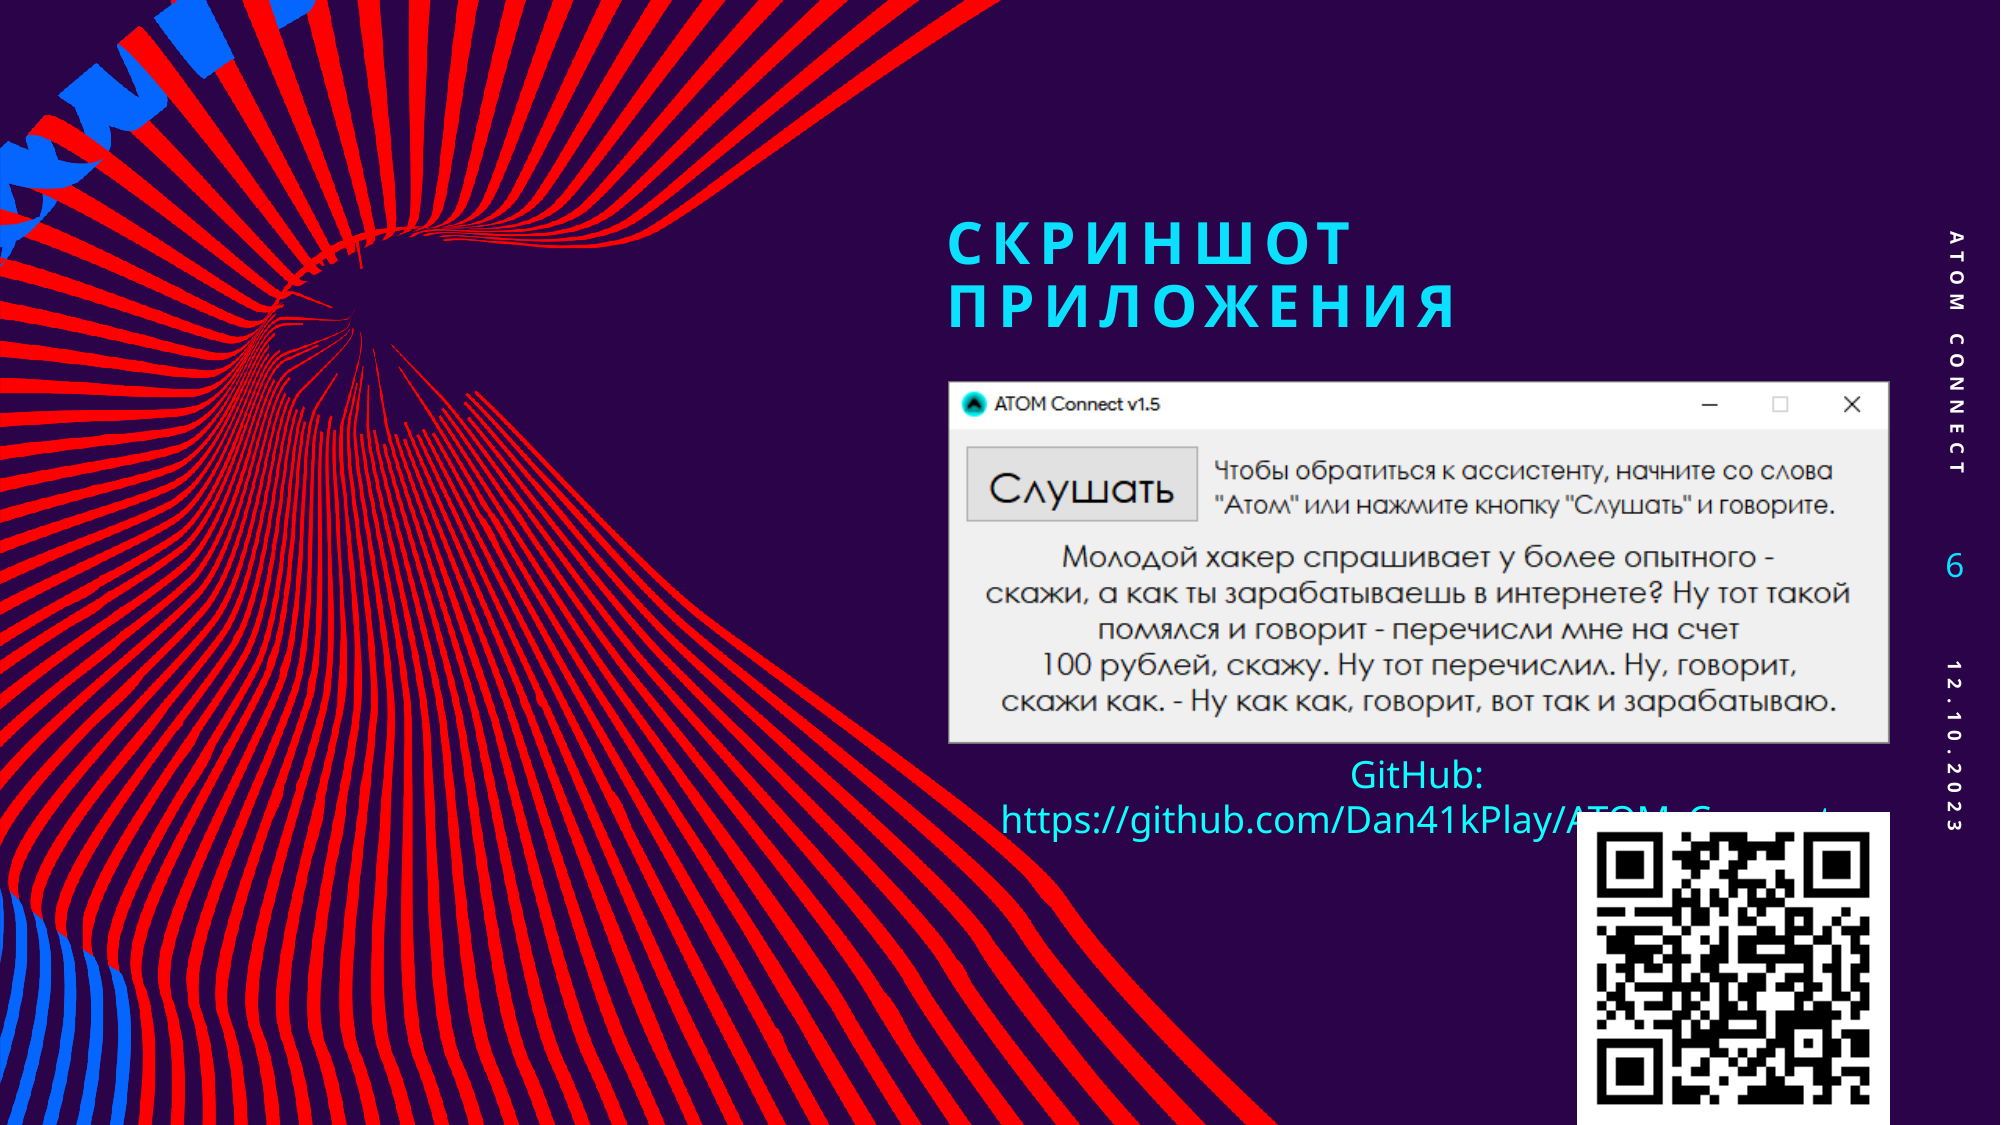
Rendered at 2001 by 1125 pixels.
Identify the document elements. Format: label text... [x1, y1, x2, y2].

text_box GitHub: https://github.com/Dan41kPlay/ATOM_Connect [931, 743, 1903, 849]
title Скриншот приложения [931, 206, 1773, 288]
footer ATOM Connect [1926, 33, 1987, 489]
slide_number 6 [1890, 519, 1980, 615]
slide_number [1925, 645, 1986, 1080]
picture [0, 0, 2000, 1125]
